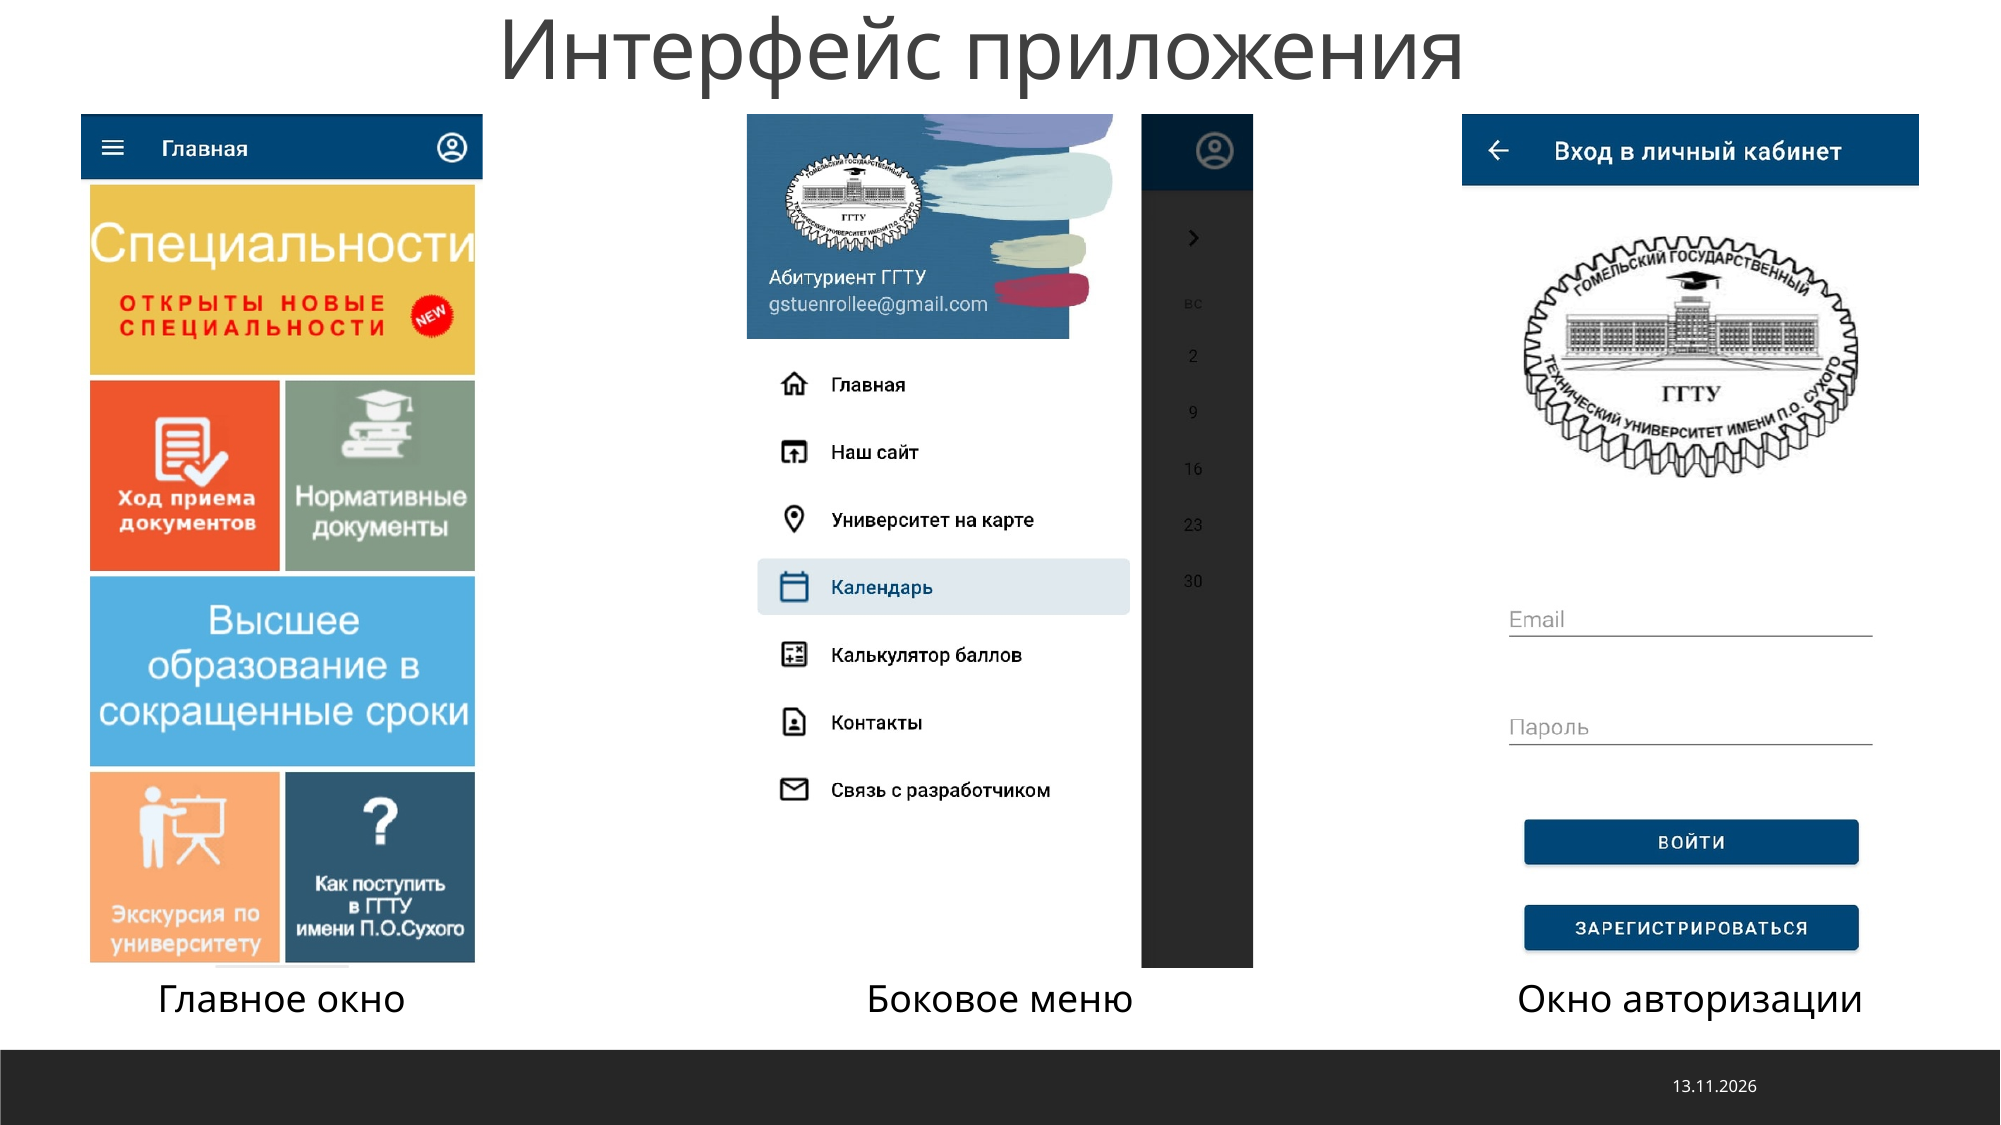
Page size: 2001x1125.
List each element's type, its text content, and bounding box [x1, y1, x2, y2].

text_box Окно авторизации [1502, 978, 1879, 1028]
text_box Главное окно [142, 978, 422, 1028]
text_box Интерфейс приложения [482, 0, 1518, 115]
text_box Боковое меню [851, 978, 1149, 1028]
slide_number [1348, 1057, 1773, 1118]
picture [1461, 114, 1920, 969]
picture [80, 114, 484, 969]
picture [746, 114, 1254, 969]
